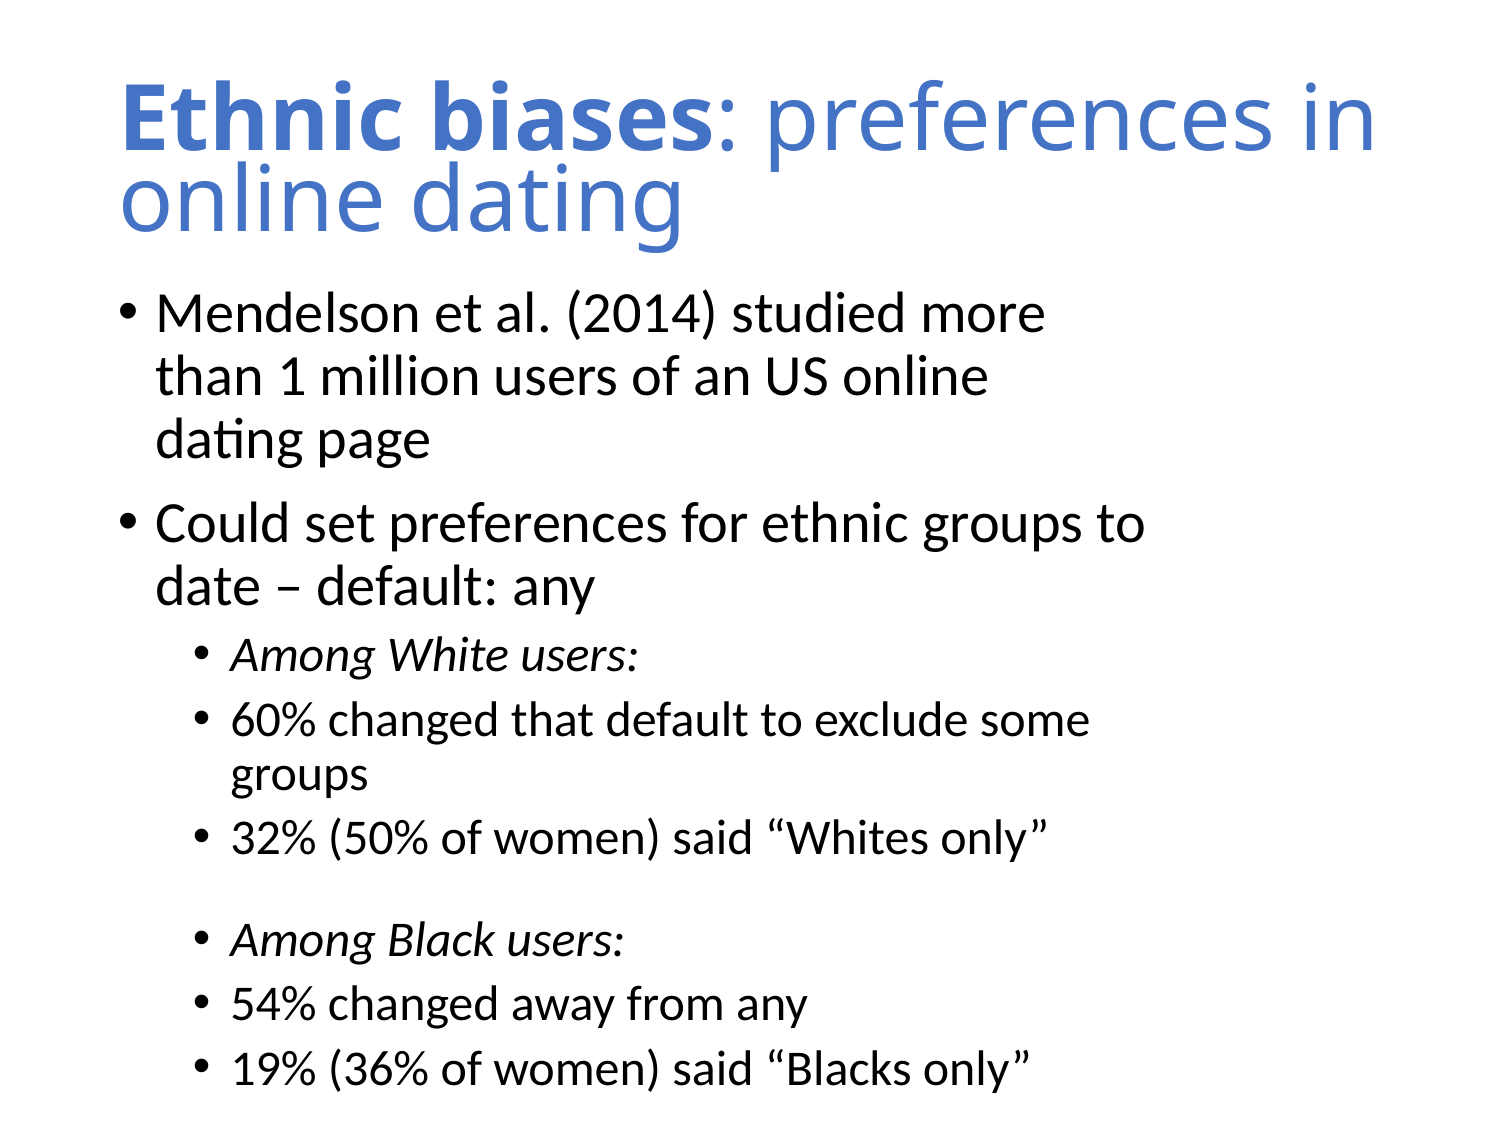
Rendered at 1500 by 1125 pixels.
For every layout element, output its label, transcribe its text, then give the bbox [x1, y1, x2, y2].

title Ethnic biases: preferences in online dating [103, 59, 1397, 278]
text_box Mendelson et al. (2014) studied more than 1 million users of an US online dating page Could set preferences for ethnic groups to date – default: any Among White users: 60% changed that default to exclude some groups 32% (50% of women) said “Whites only” Among Black users: 54% changed away from any 19% (36% of women) said “Blacks only” [103, 275, 1163, 989]
